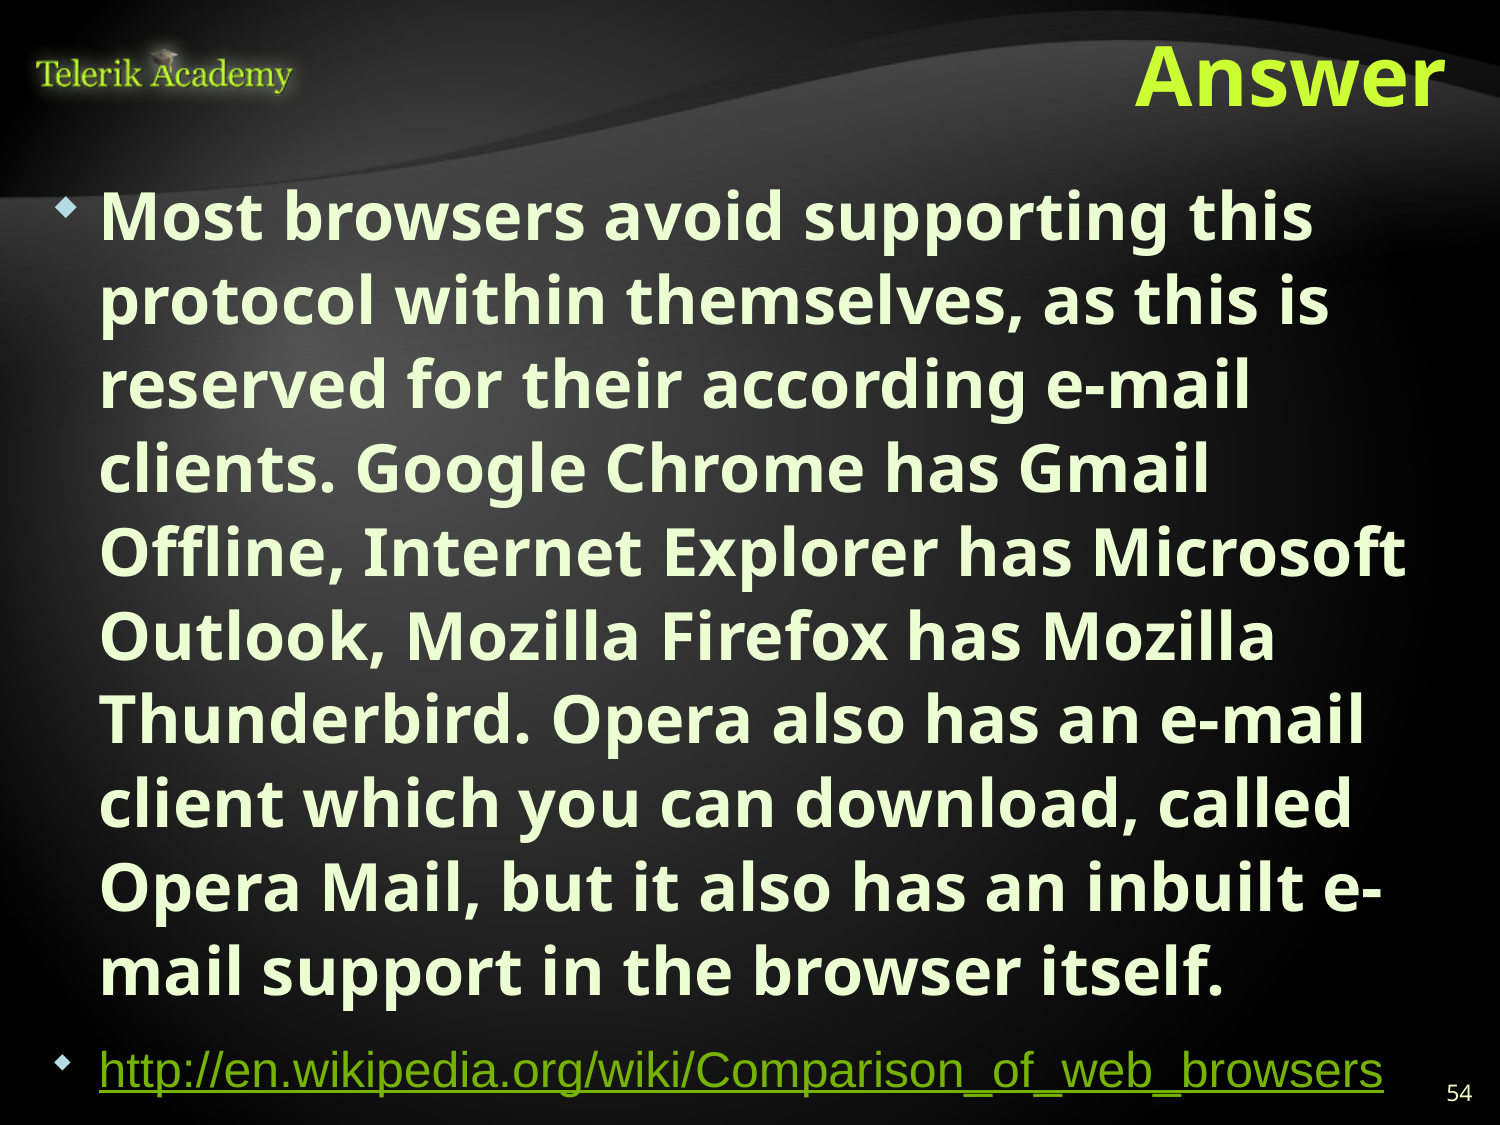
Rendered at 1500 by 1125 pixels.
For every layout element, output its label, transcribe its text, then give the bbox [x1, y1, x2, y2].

picture [0, 0, 1500, 1125]
slide_number 54 [1412, 1074, 1488, 1113]
list Most browsers avoid supporting this protocol within themselves, as this is reserved for their according e-mail clients. Google Chrome has Gmail Offline, Internet Explorer has Microsoft Outlook, Mozilla Firefox has Mozilla Thunderbird. Opera also has an e-mail client which you can download, called Opera Mail, but it also has an inbuilt e-mail support in the browser itself. http://en.wikipedia.org/wiki/Comparison_of_web_browsers [37, 162, 1463, 1088]
title Answer [300, 12, 1463, 150]
